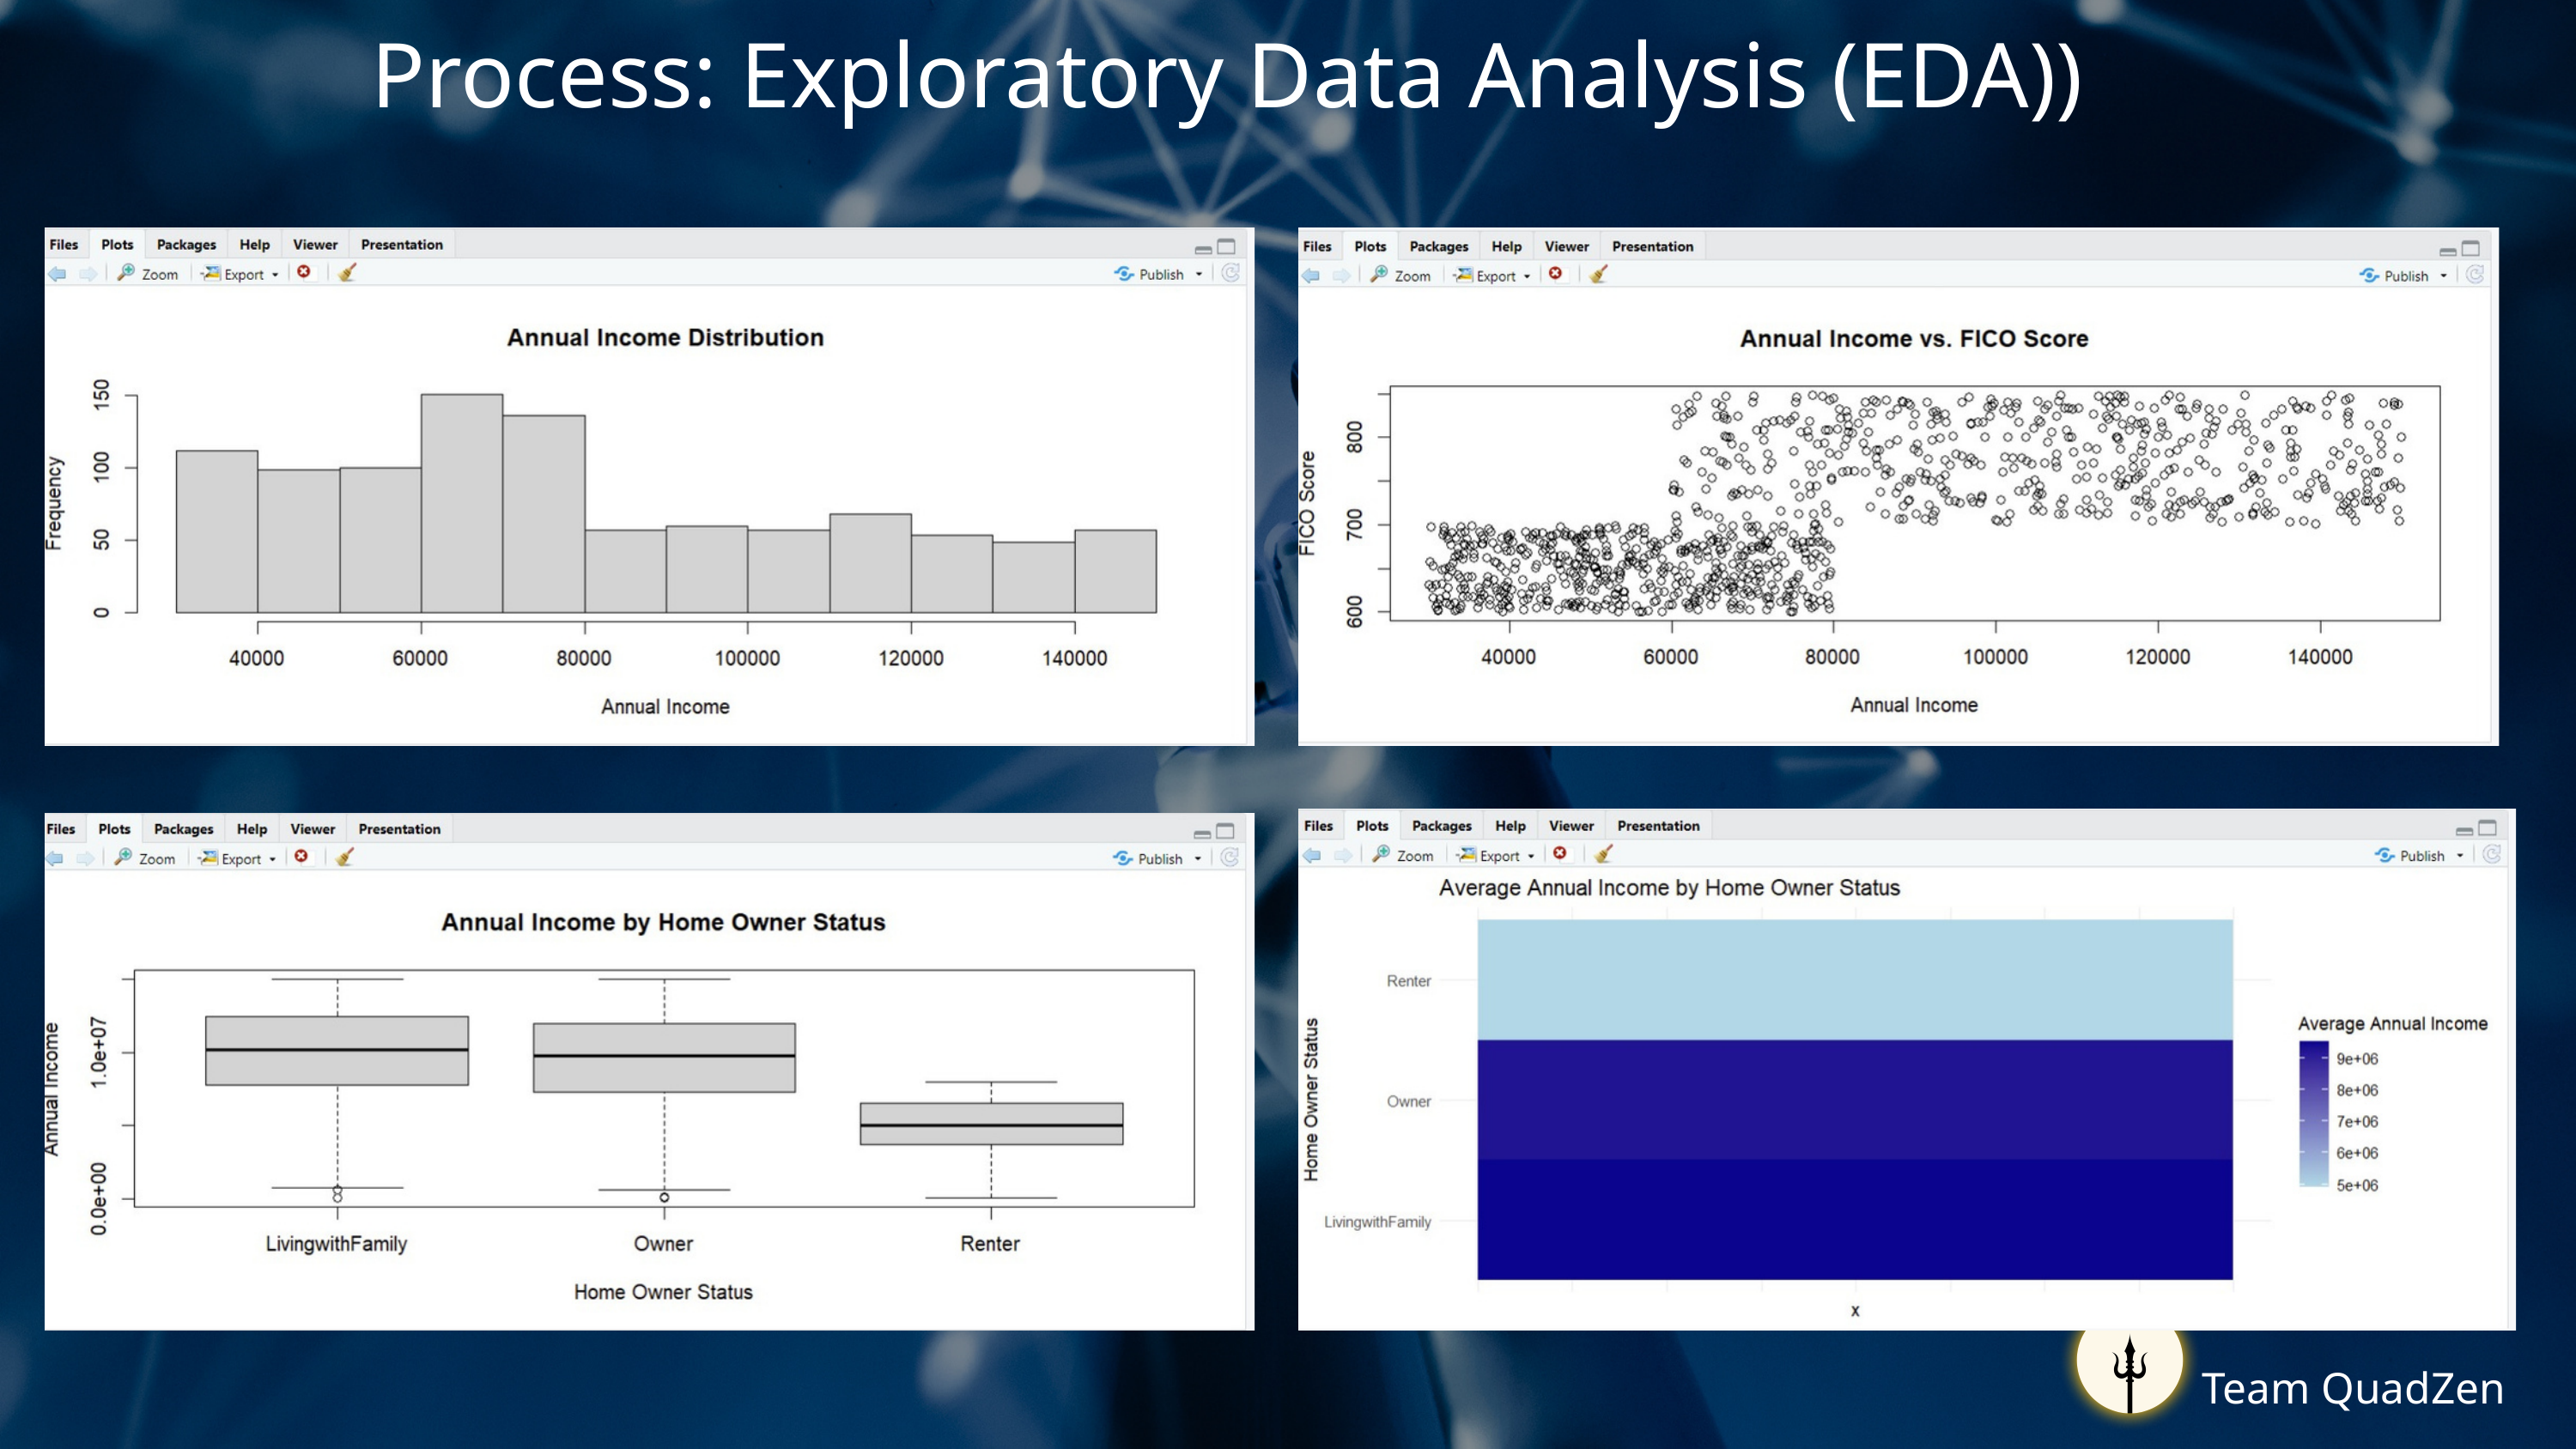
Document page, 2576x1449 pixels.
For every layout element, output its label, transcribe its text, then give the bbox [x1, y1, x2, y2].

text_box Process: Exploratory Data Analysis (EDA)) [0, 24, 2457, 227]
text_box [1298, 809, 2517, 1331]
text_box [1298, 227, 2500, 746]
text_box [45, 813, 1255, 1331]
text_box [0, 0, 2576, 1449]
text_box [2057, 1331, 2202, 1433]
text_box [45, 227, 1255, 746]
text_box Team QuadZen [2202, 1353, 2576, 1413]
